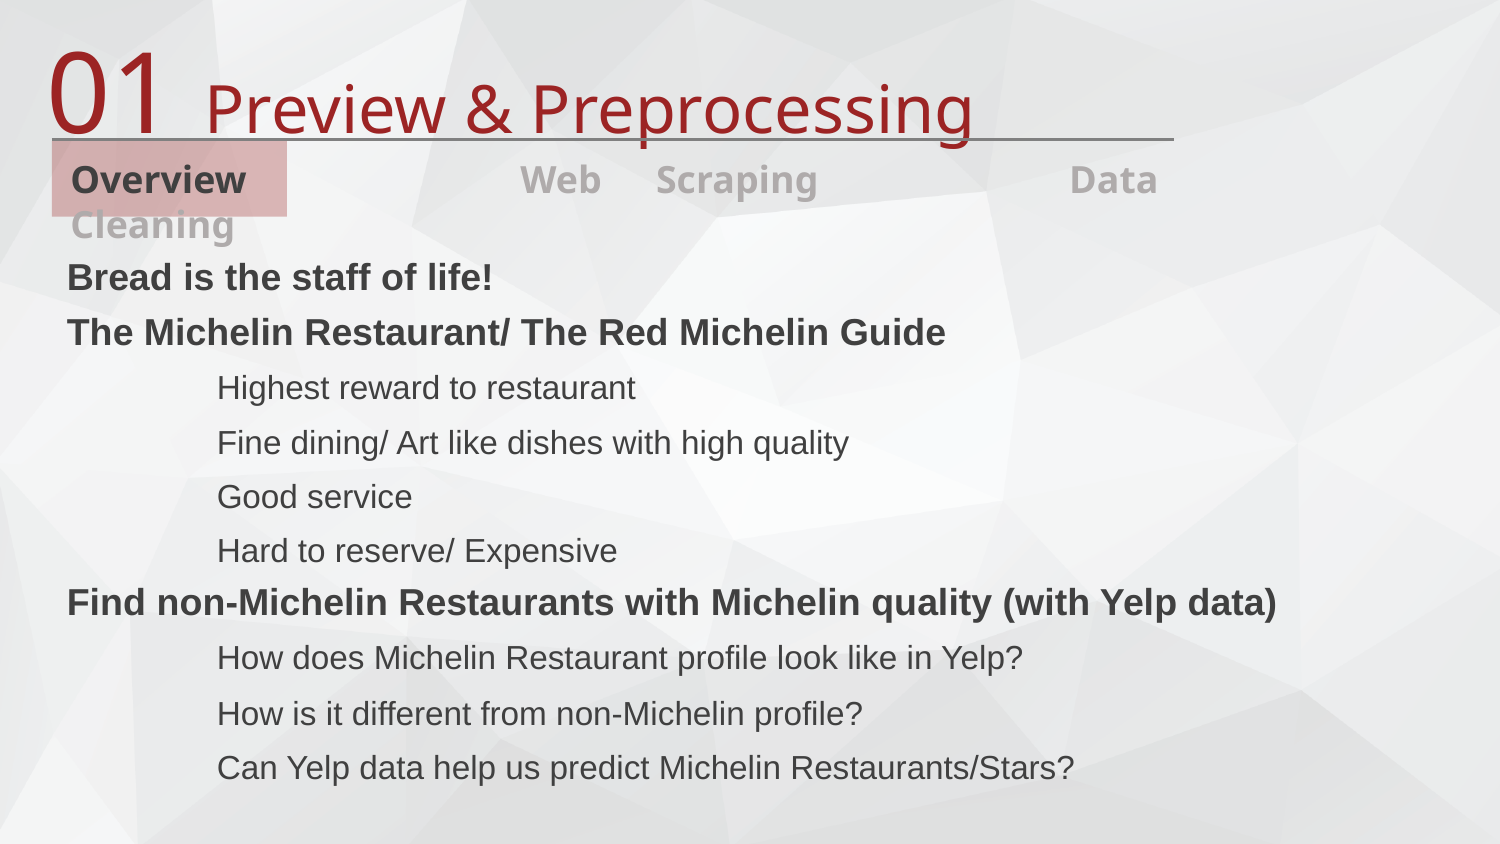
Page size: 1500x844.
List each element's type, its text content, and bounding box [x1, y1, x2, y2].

text_box Overview Web Scraping Data Cleaning [55, 148, 1174, 254]
picture [0, 0, 1500, 844]
text_box 01 Preview & Preprocessing [35, 14, 1293, 162]
text_box [51, 140, 288, 218]
text_box Bread is the staff of life! The Michelin Restaurant/ The Red Michelin Guide Highest reward to restaurant Fine dining/ Art like dishes with high quality Good service Hard to reserve/ Expensive Find non-Michelin Restaurants with Michelin quality (with Yelp data) How does Michelin Restaurant profile look like in Yelp? How is it different from non-Michelin profile? Can Yelp data help us predict Michelin Restaurants/Stars? [55, 238, 1442, 792]
